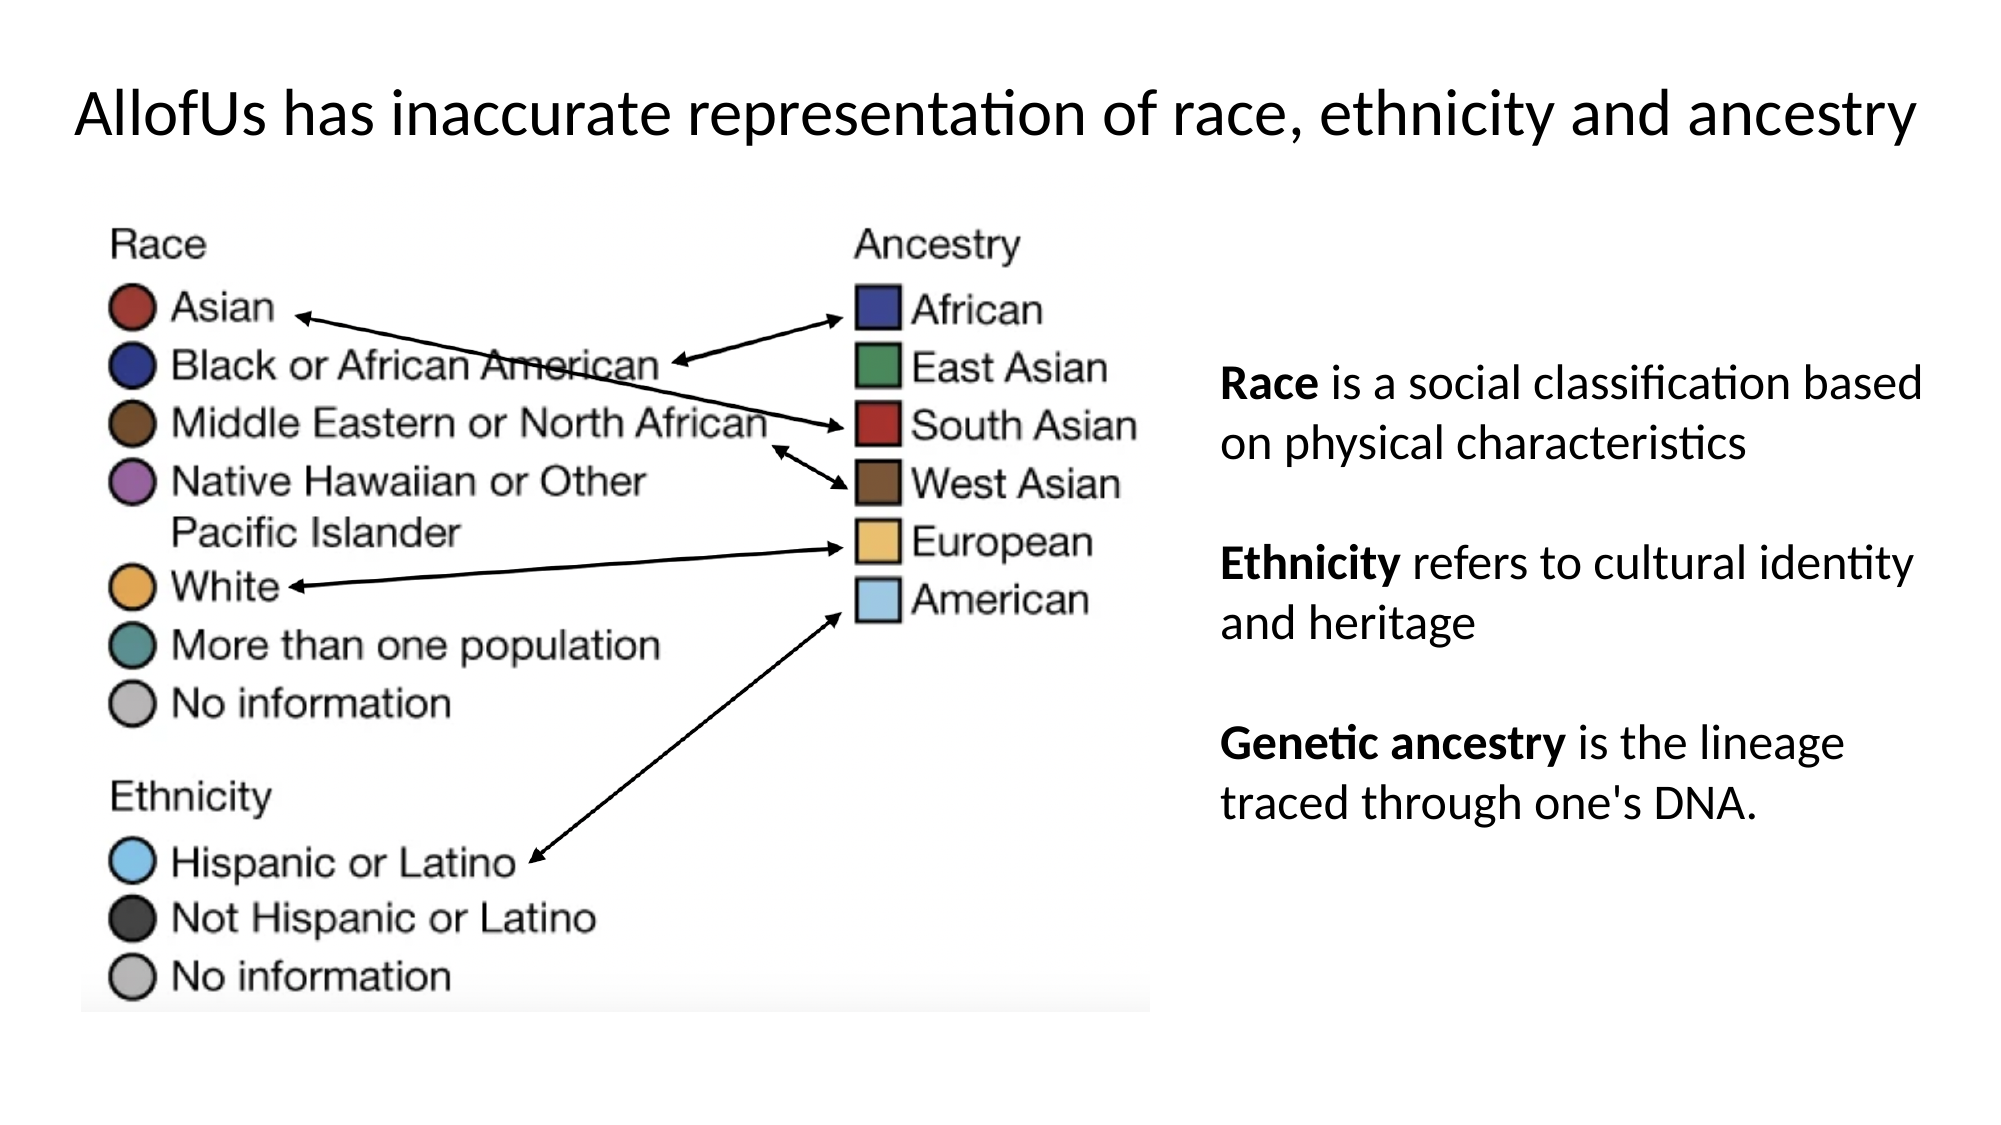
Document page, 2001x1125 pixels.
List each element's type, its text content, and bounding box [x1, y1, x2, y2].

picture [81, 175, 1150, 1013]
text_box AllofUs has inaccurate representation of race, ethnicity and ancestry [59, 70, 1944, 343]
text_box Race is a social classification based on physical characteristics Ethnicity refers to cultural identity and heritage Genetic ancestry is the lineage traced through one's DNA. [1205, 343, 1944, 837]
